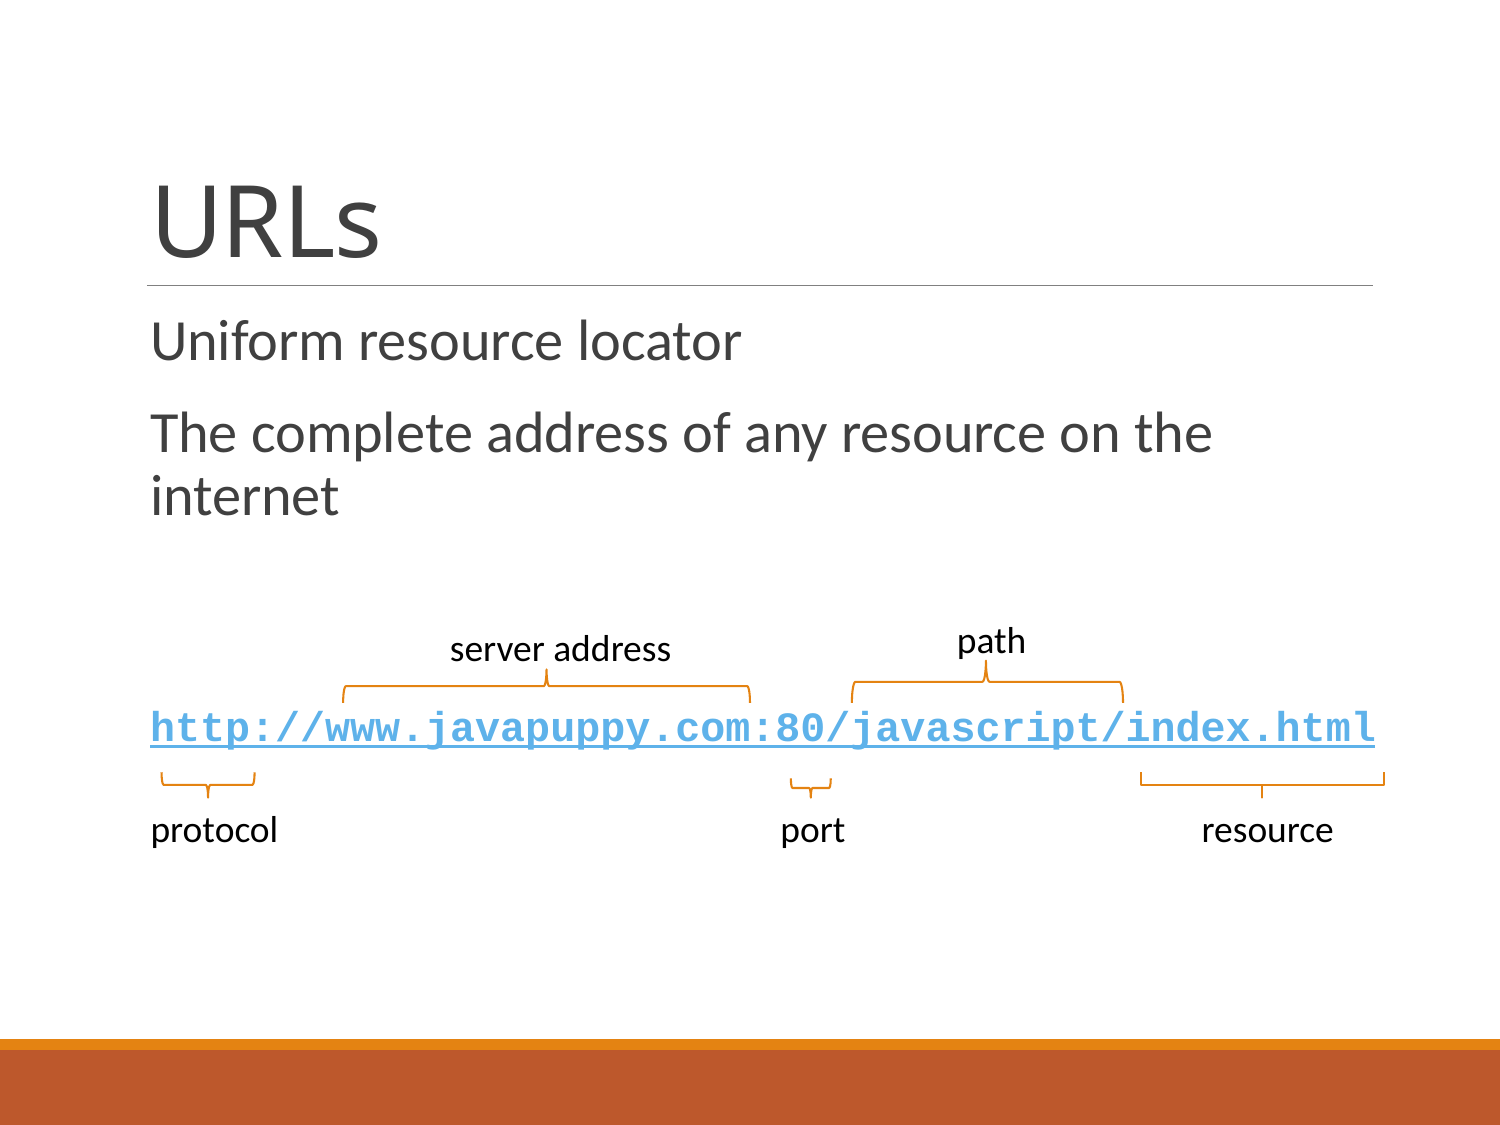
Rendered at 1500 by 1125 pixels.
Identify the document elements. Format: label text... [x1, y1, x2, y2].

text_box protocol [135, 797, 294, 858]
text_box [1140, 772, 1385, 797]
text_box server address [434, 616, 687, 677]
text_box path [942, 608, 1042, 669]
text_box [160, 772, 256, 797]
text_box [342, 677, 752, 703]
text_box [850, 669, 1125, 703]
text_box port [765, 797, 861, 858]
title URLs [135, 47, 1373, 285]
text_box [789, 778, 832, 797]
text_box resource [1186, 797, 1358, 858]
list Uniform resource locator The complete address of any resource on the internet http://www.javapuppy.com:80/javascript/index.html [135, 302, 1397, 963]
